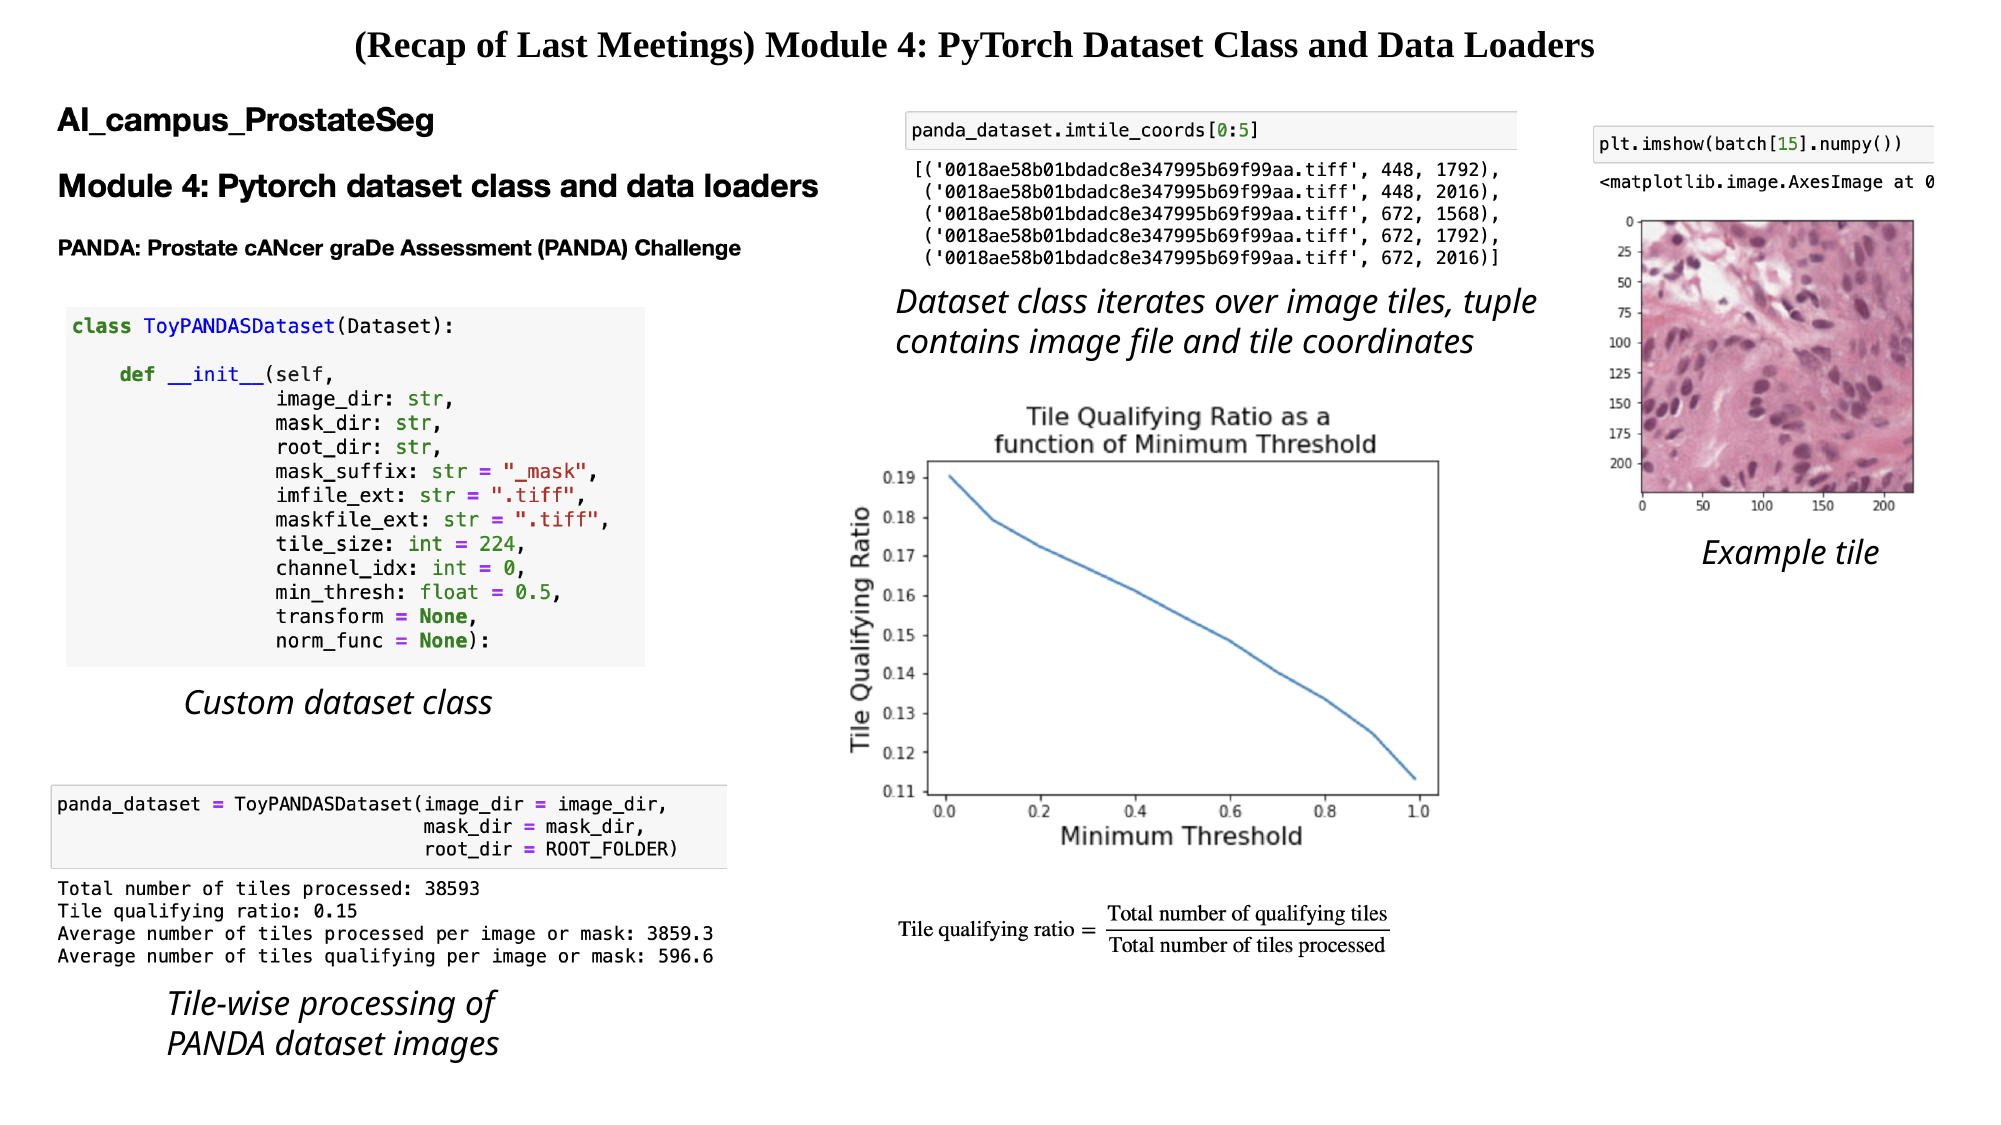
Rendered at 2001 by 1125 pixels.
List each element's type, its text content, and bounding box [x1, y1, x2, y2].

picture [1588, 118, 1935, 525]
picture [44, 777, 728, 975]
text_box Dataset class iterates over image tiles, tuple contains image file and tile coordinates [880, 273, 1573, 368]
text_box Custom dataset class [168, 674, 604, 729]
text_box Example tile [1686, 525, 1897, 579]
picture [31, 86, 885, 285]
text_box Tile-wise processing of PANDA dataset images [151, 975, 587, 1070]
picture [900, 104, 1518, 285]
text_box (Recap of Last Meetings) Module 4: PyTorch Dataset Class and Data Loaders [45, 12, 1906, 72]
picture [883, 890, 1406, 969]
picture [65, 306, 646, 668]
picture [825, 395, 1467, 865]
